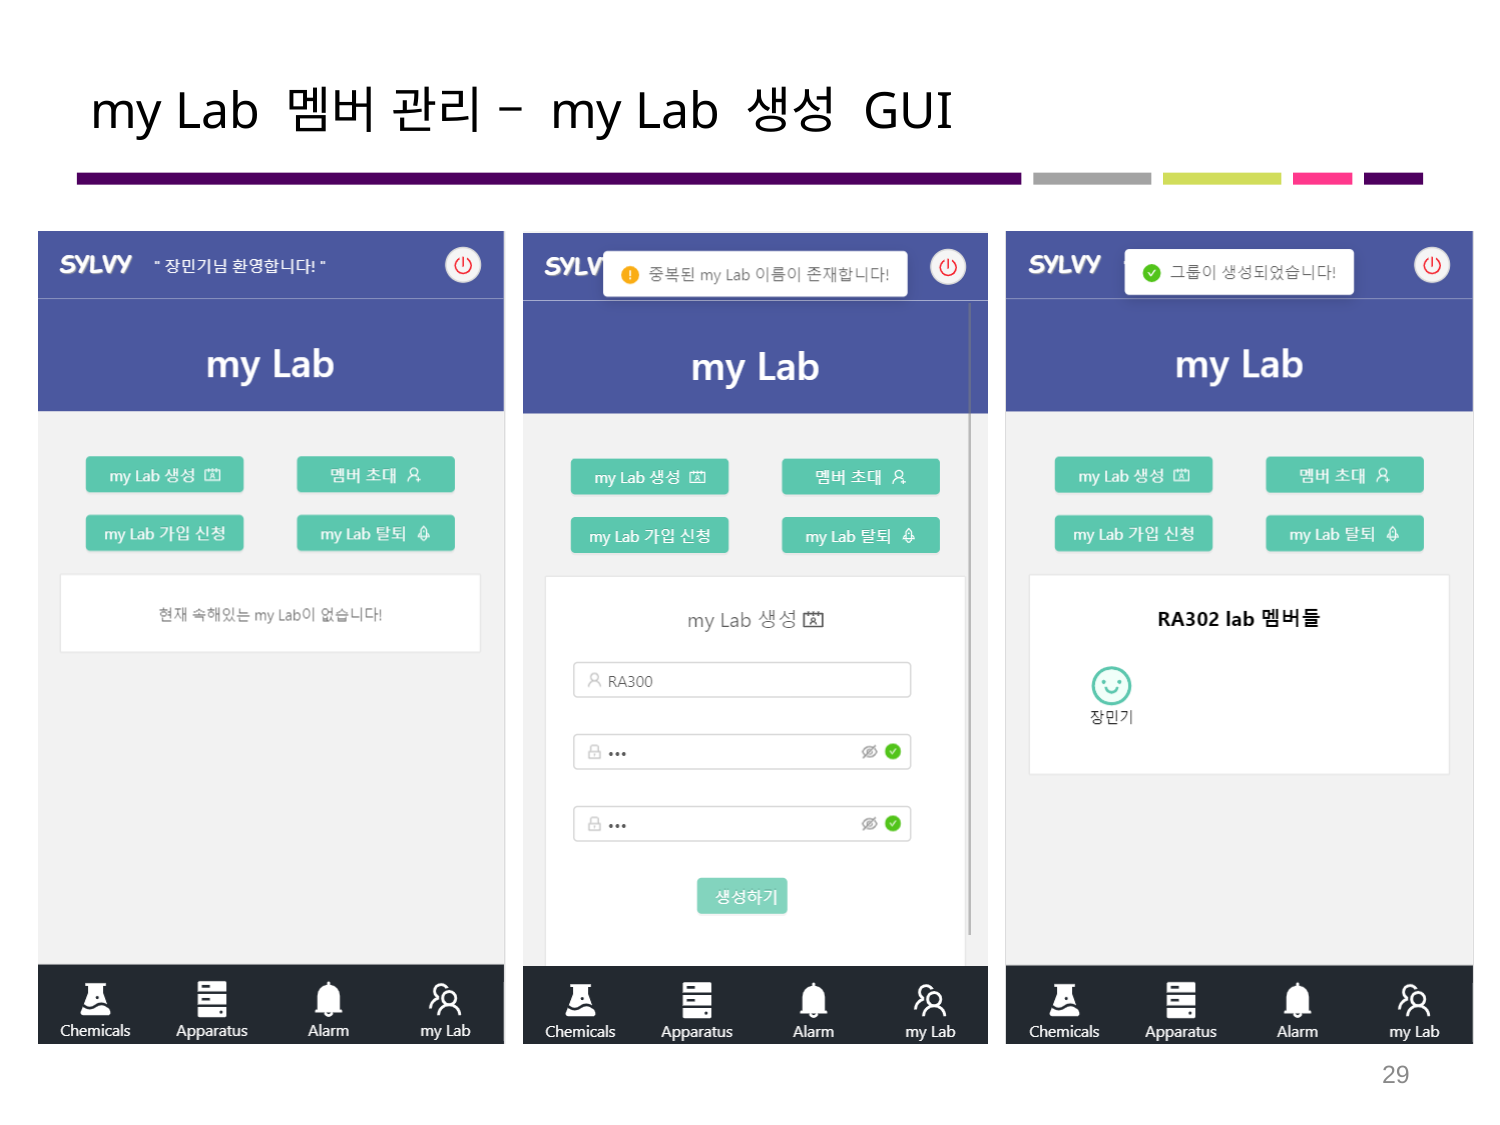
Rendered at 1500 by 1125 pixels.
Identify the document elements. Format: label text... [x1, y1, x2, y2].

picture [523, 231, 988, 1044]
title my Lab 멤버 관리 – my Lab 생성 GUI [75, 45, 1425, 173]
slide_number 29 [1074, 1052, 1425, 1104]
picture [1005, 231, 1475, 1044]
picture [38, 231, 506, 1044]
